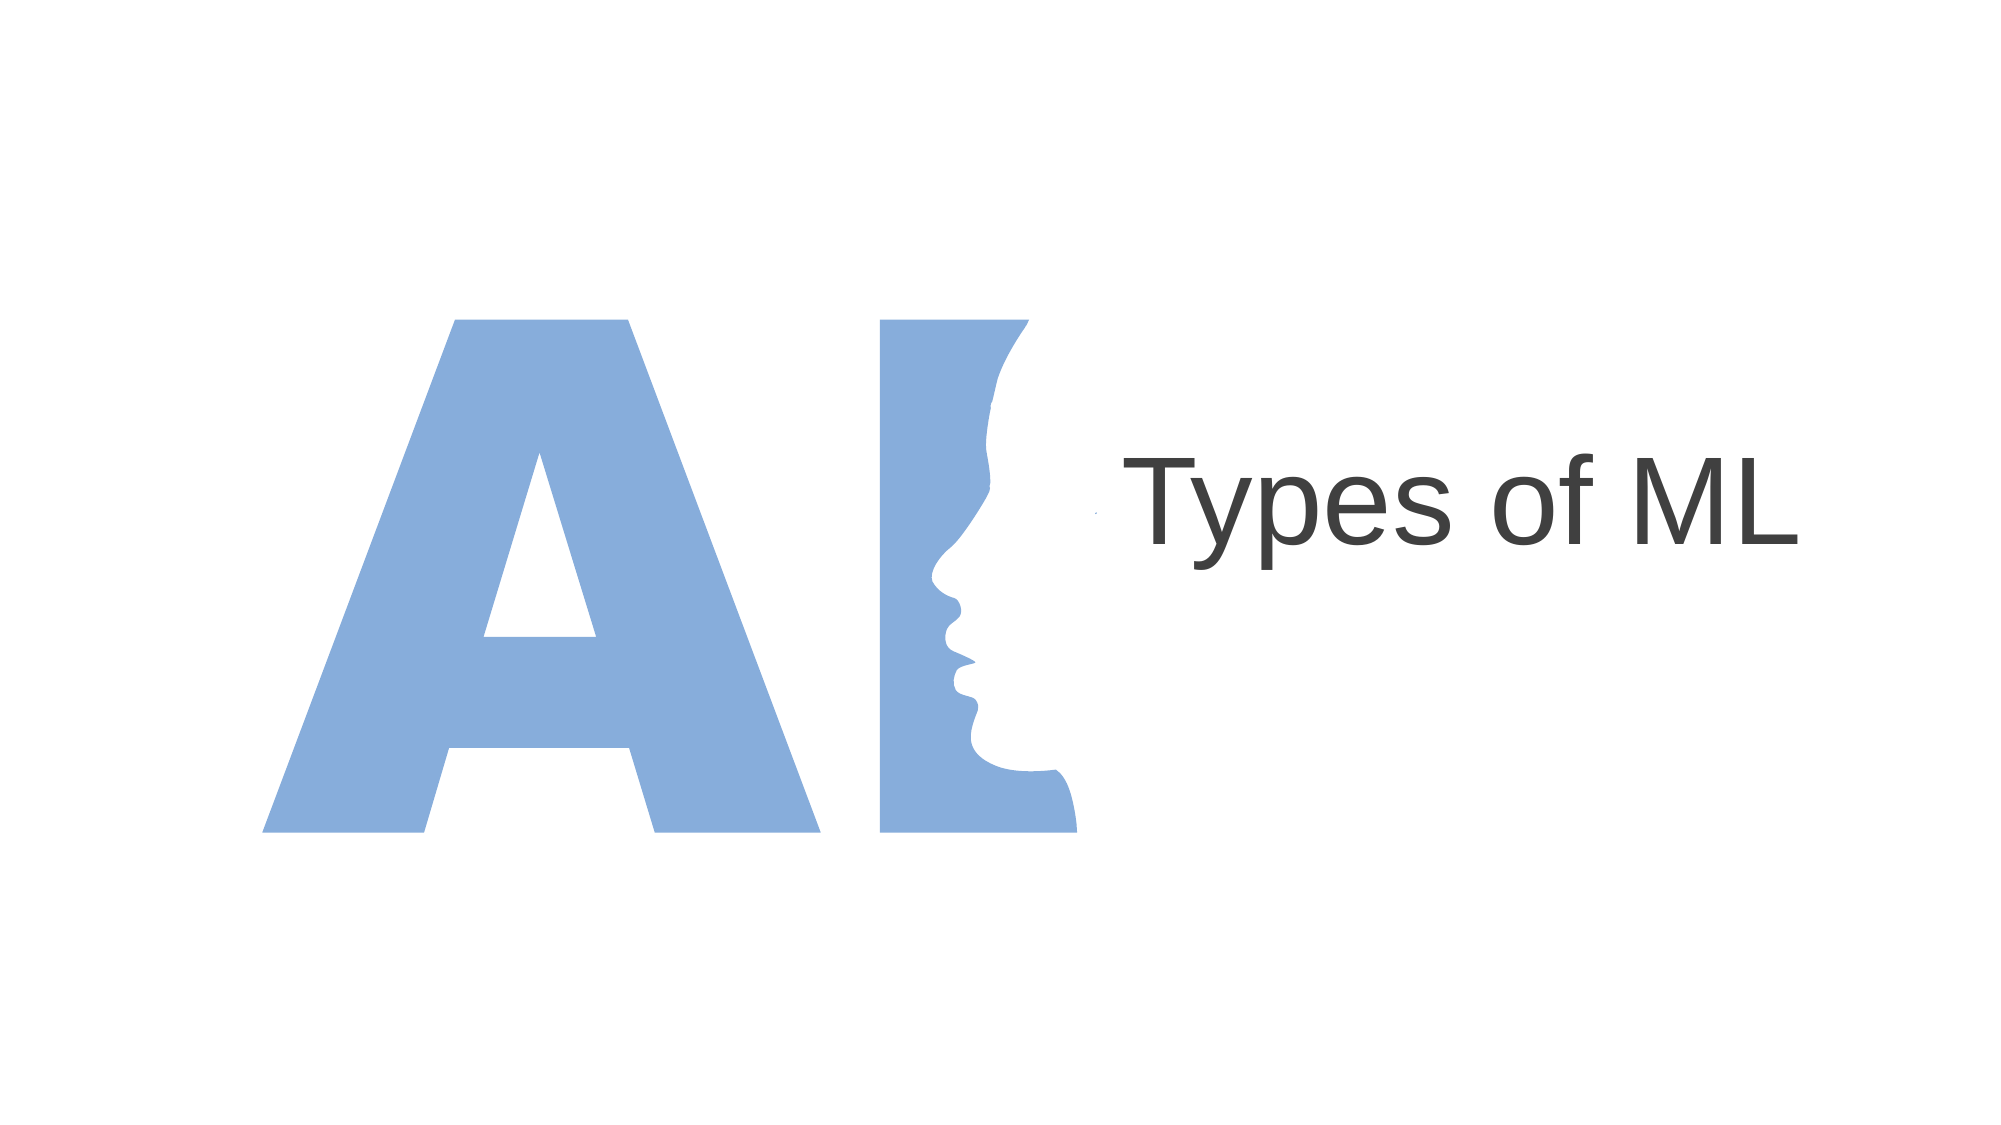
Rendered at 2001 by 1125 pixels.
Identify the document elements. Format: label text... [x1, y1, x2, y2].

text_box [1093, 508, 1099, 517]
text_box [877, 317, 1080, 835]
text_box [259, 317, 824, 835]
text_box Types of ML [1106, 449, 2000, 577]
